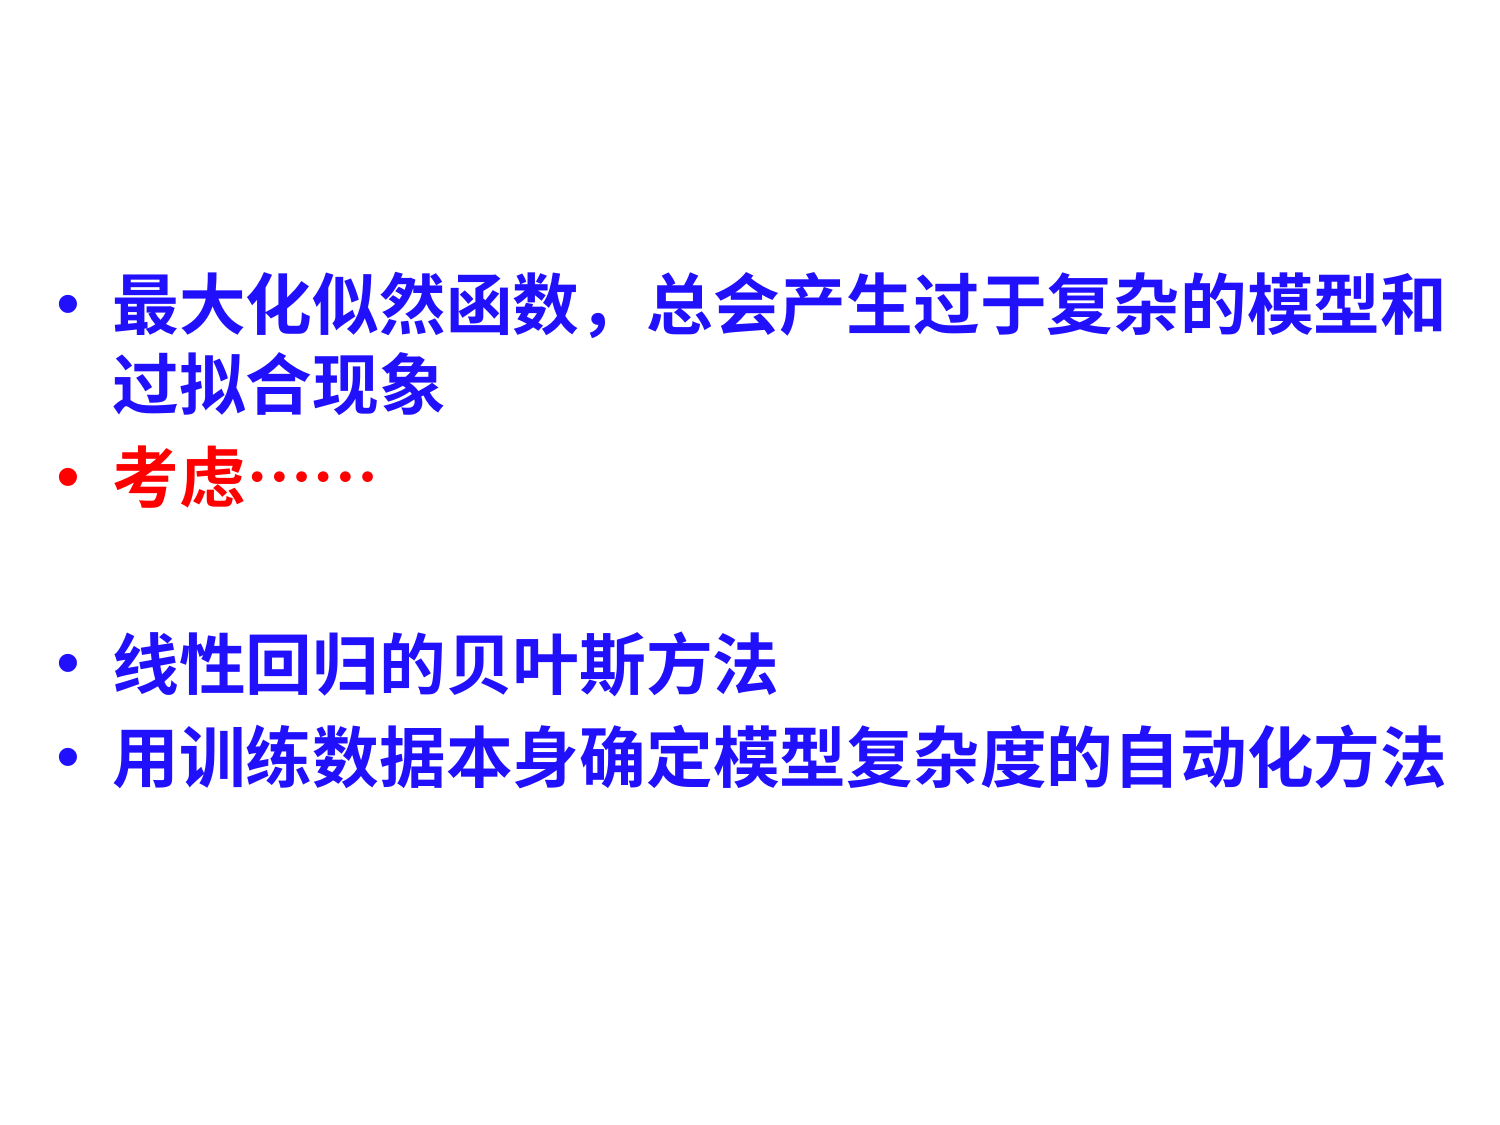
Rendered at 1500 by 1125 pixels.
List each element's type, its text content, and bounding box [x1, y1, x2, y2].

list 最大化似然函数，总会产生过于复杂的模型和过拟合现象 考虑…… 线性回归的贝叶斯方法 用训练数据本身确定模型复杂度的自动化方法 [41, 255, 1471, 998]
